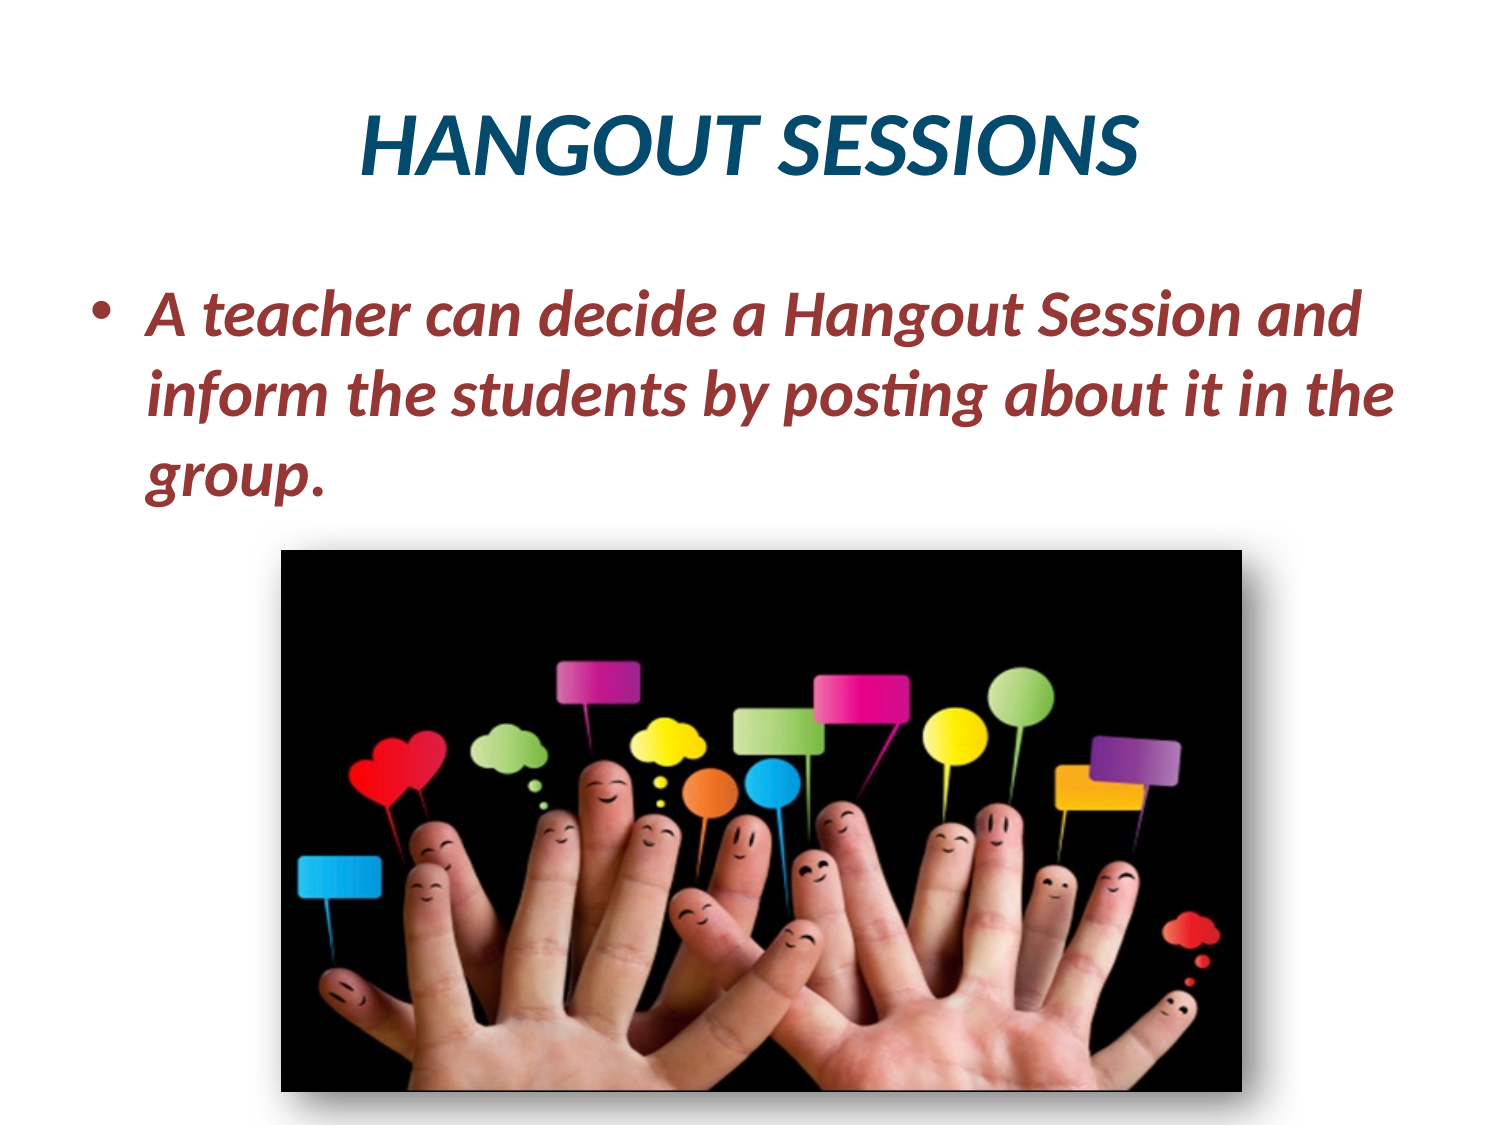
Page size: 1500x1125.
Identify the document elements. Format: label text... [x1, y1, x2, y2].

picture [0, 0, 1500, 1125]
text_box A teacher can decide a Hangout Session and inform the students by posting about it in the group. [74, 262, 1425, 1005]
text_box HANGOUT SESSIONS [74, 45, 1425, 233]
